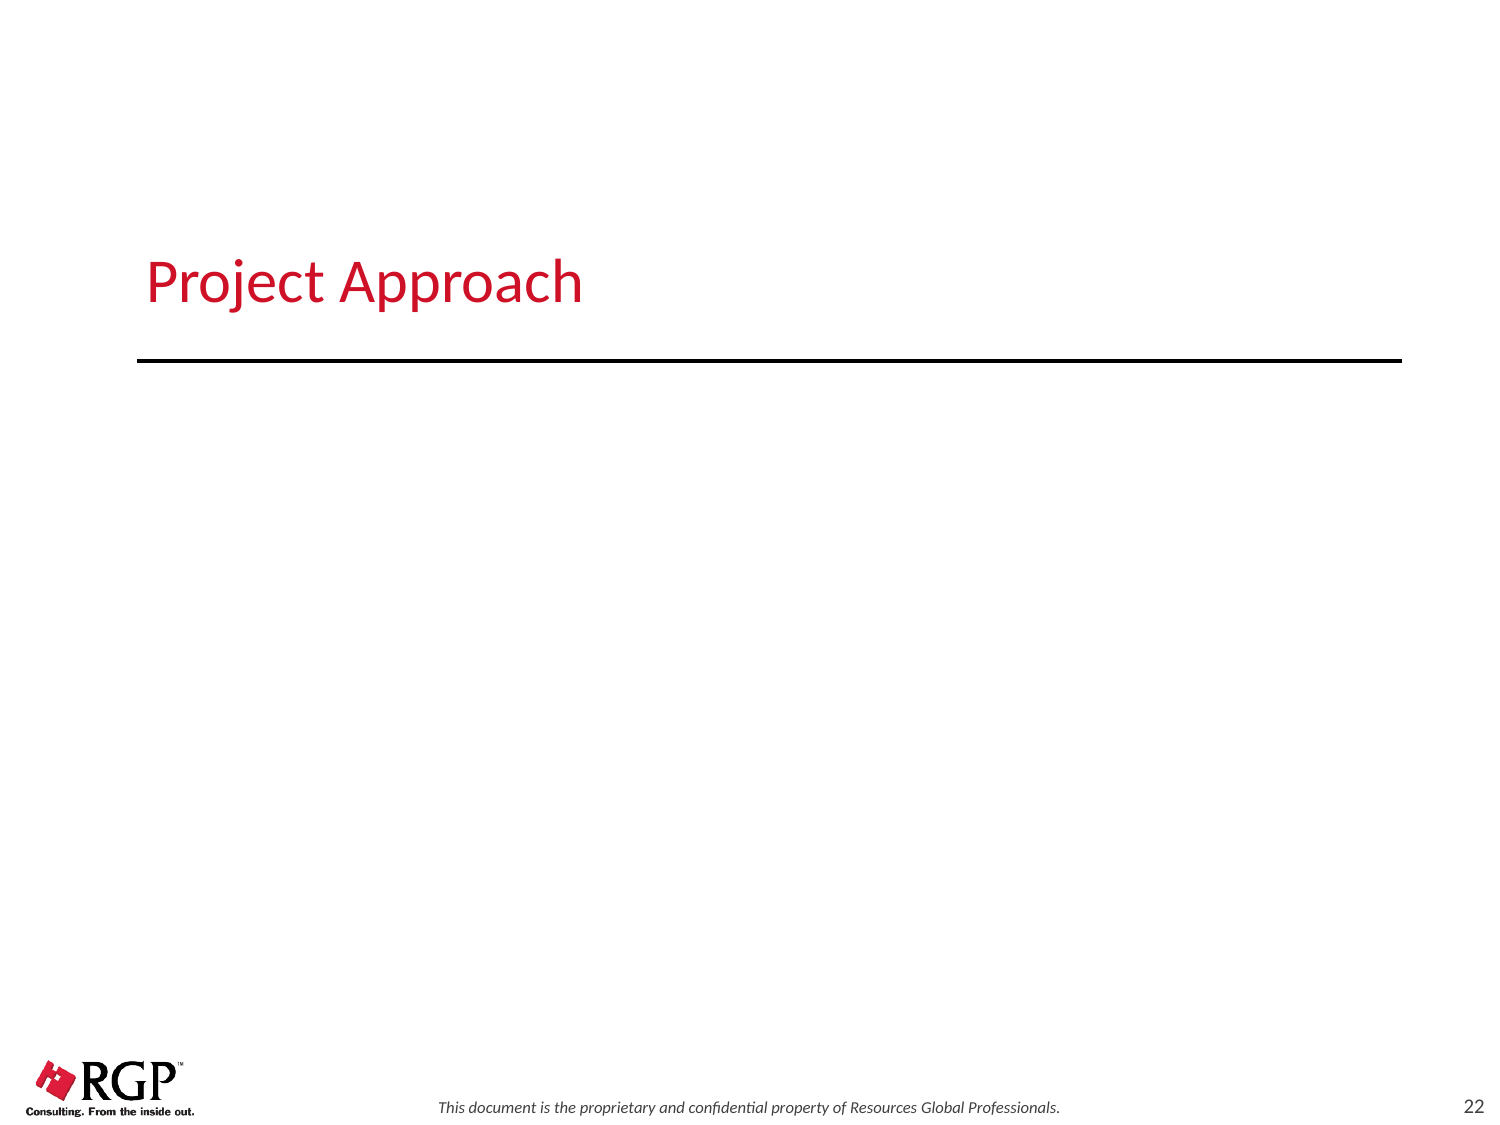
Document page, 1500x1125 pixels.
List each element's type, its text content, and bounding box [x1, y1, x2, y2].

picture [26, 1060, 194, 1117]
title Project Approach [131, 81, 1407, 323]
